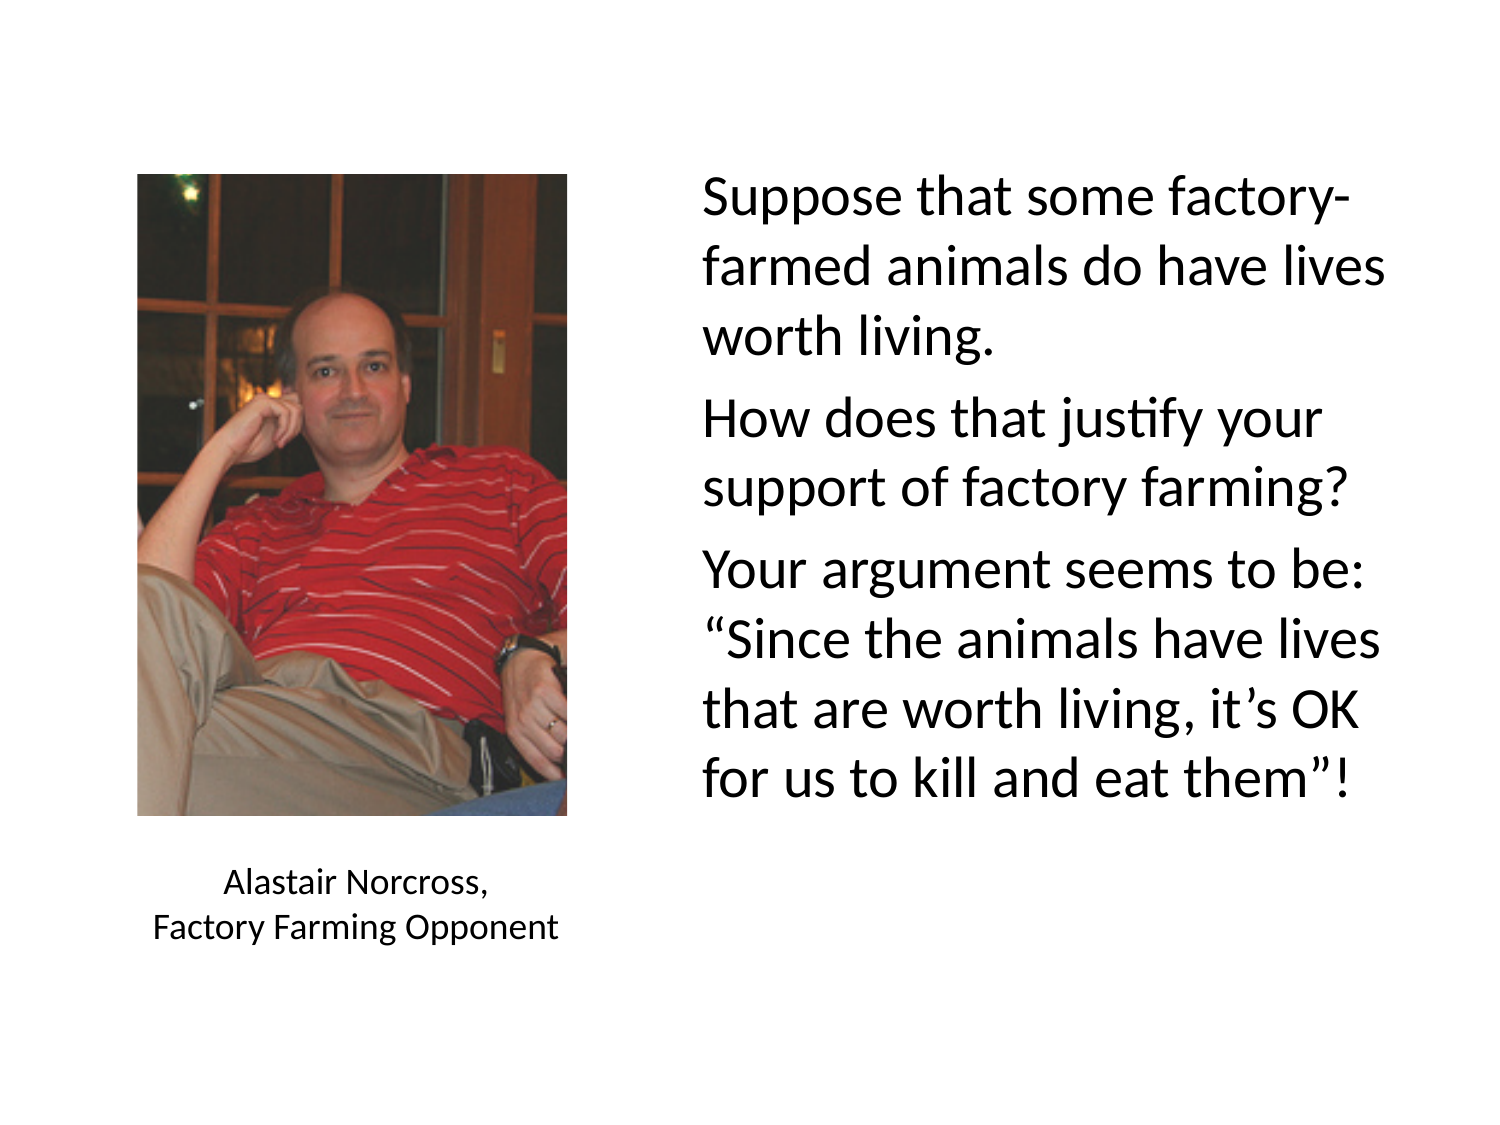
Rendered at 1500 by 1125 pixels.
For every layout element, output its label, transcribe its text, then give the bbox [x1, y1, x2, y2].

list Suppose that some factory-farmed animals do have lives worth living. How does that justify your support of factory farming? Your argument seems to be: “Since the animals have lives that are worth living, it’s OK for us to kill and eat them”! [687, 149, 1425, 913]
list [137, 174, 568, 816]
text_box Alastair Norcross, Factory Farming Opponent [112, 849, 600, 955]
